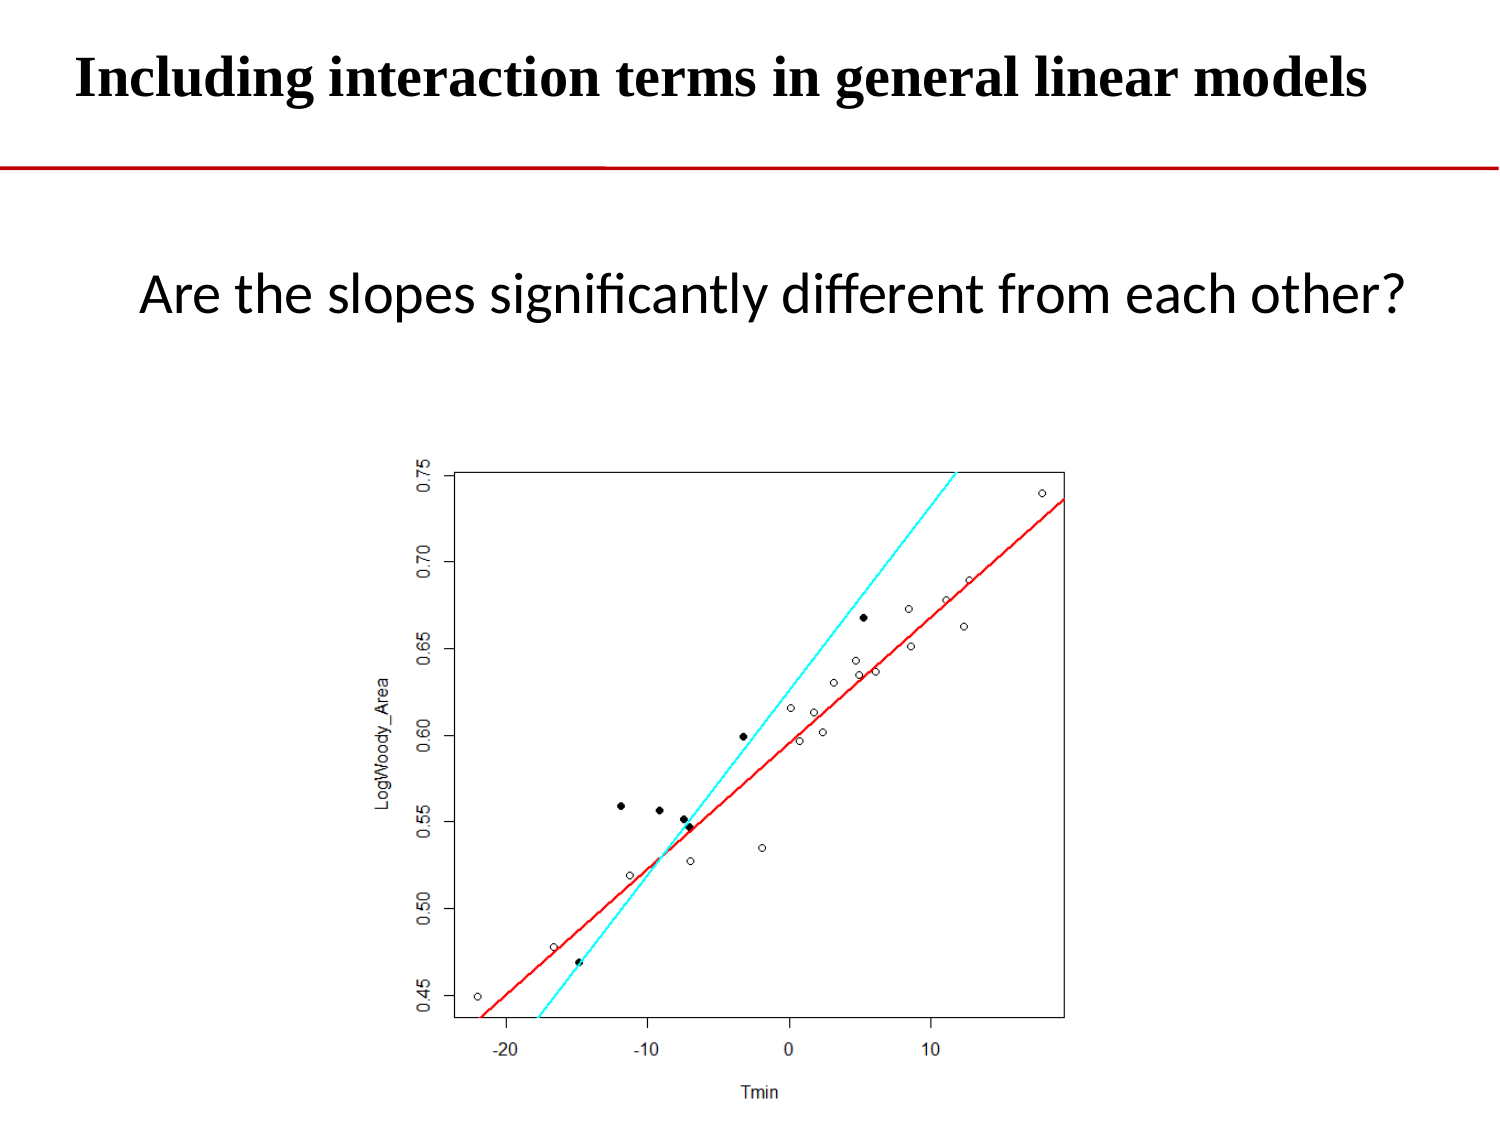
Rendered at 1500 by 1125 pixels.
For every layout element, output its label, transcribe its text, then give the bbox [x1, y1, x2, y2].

text_box Are the slopes significantly different from each other? [124, 248, 1437, 333]
picture [368, 385, 1109, 1125]
text_box Including interaction terms in general linear models [59, 30, 1480, 115]
